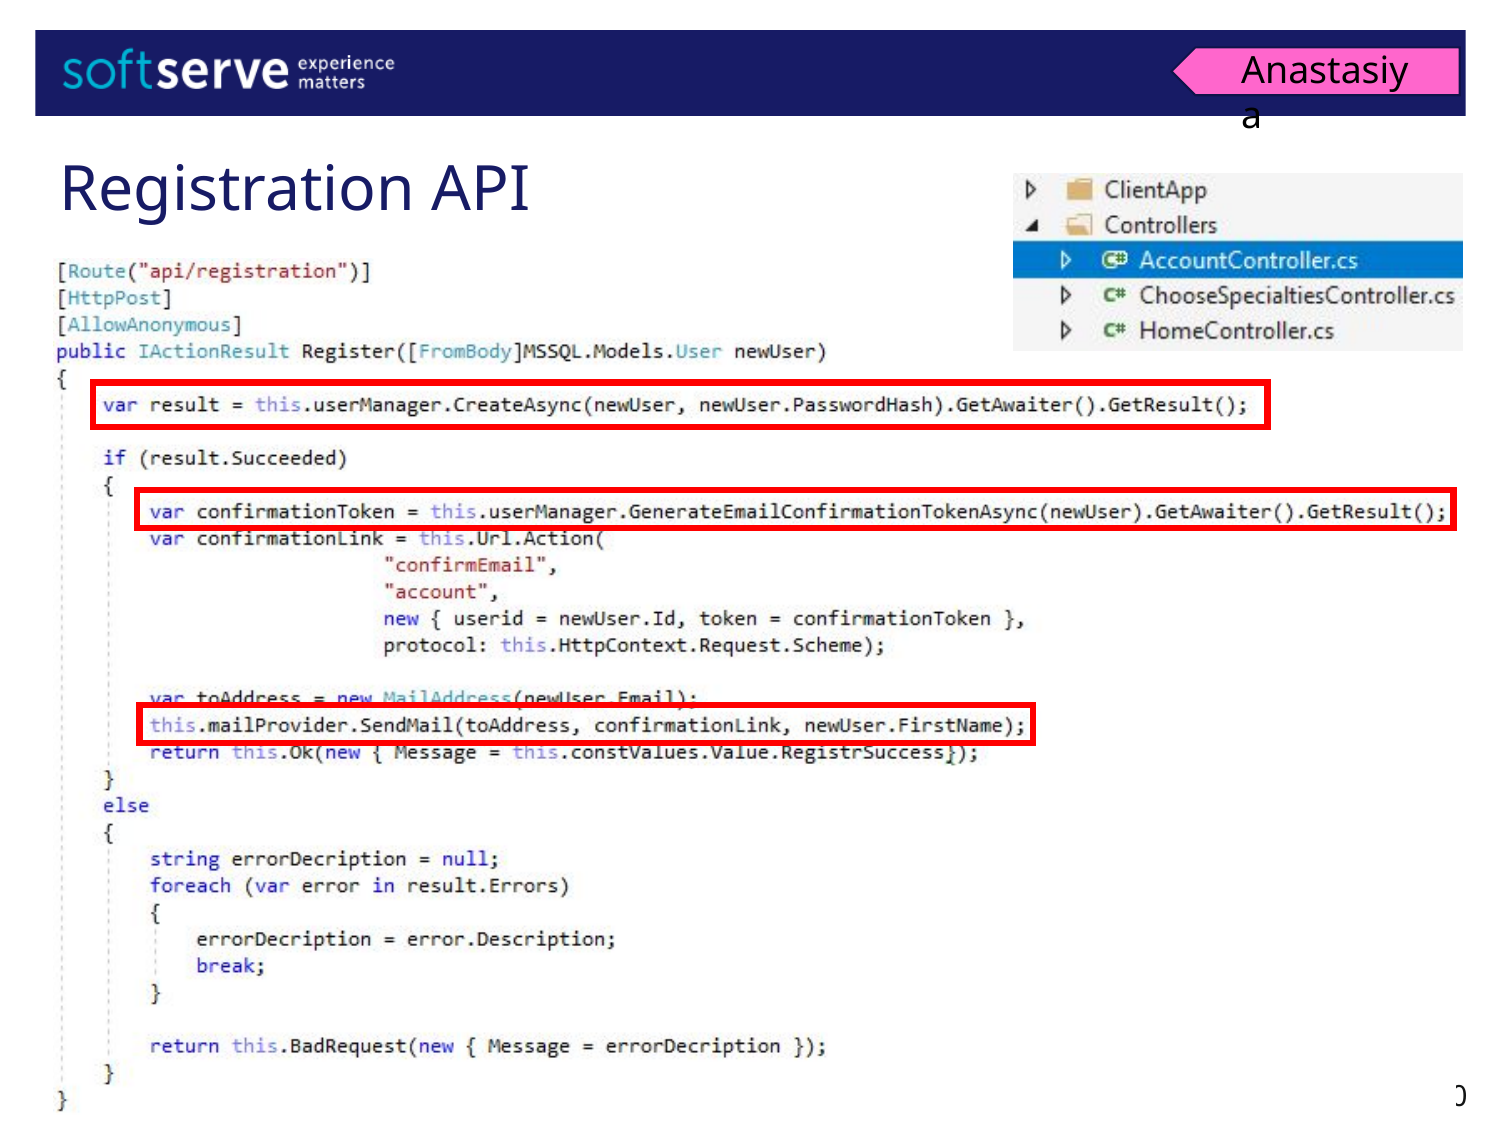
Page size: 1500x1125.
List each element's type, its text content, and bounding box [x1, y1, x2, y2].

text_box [1171, 38, 1460, 100]
subtitle Registration API [44, 148, 1255, 224]
slide_number 90 [1456, 1070, 1500, 1125]
picture [53, 173, 1463, 1125]
